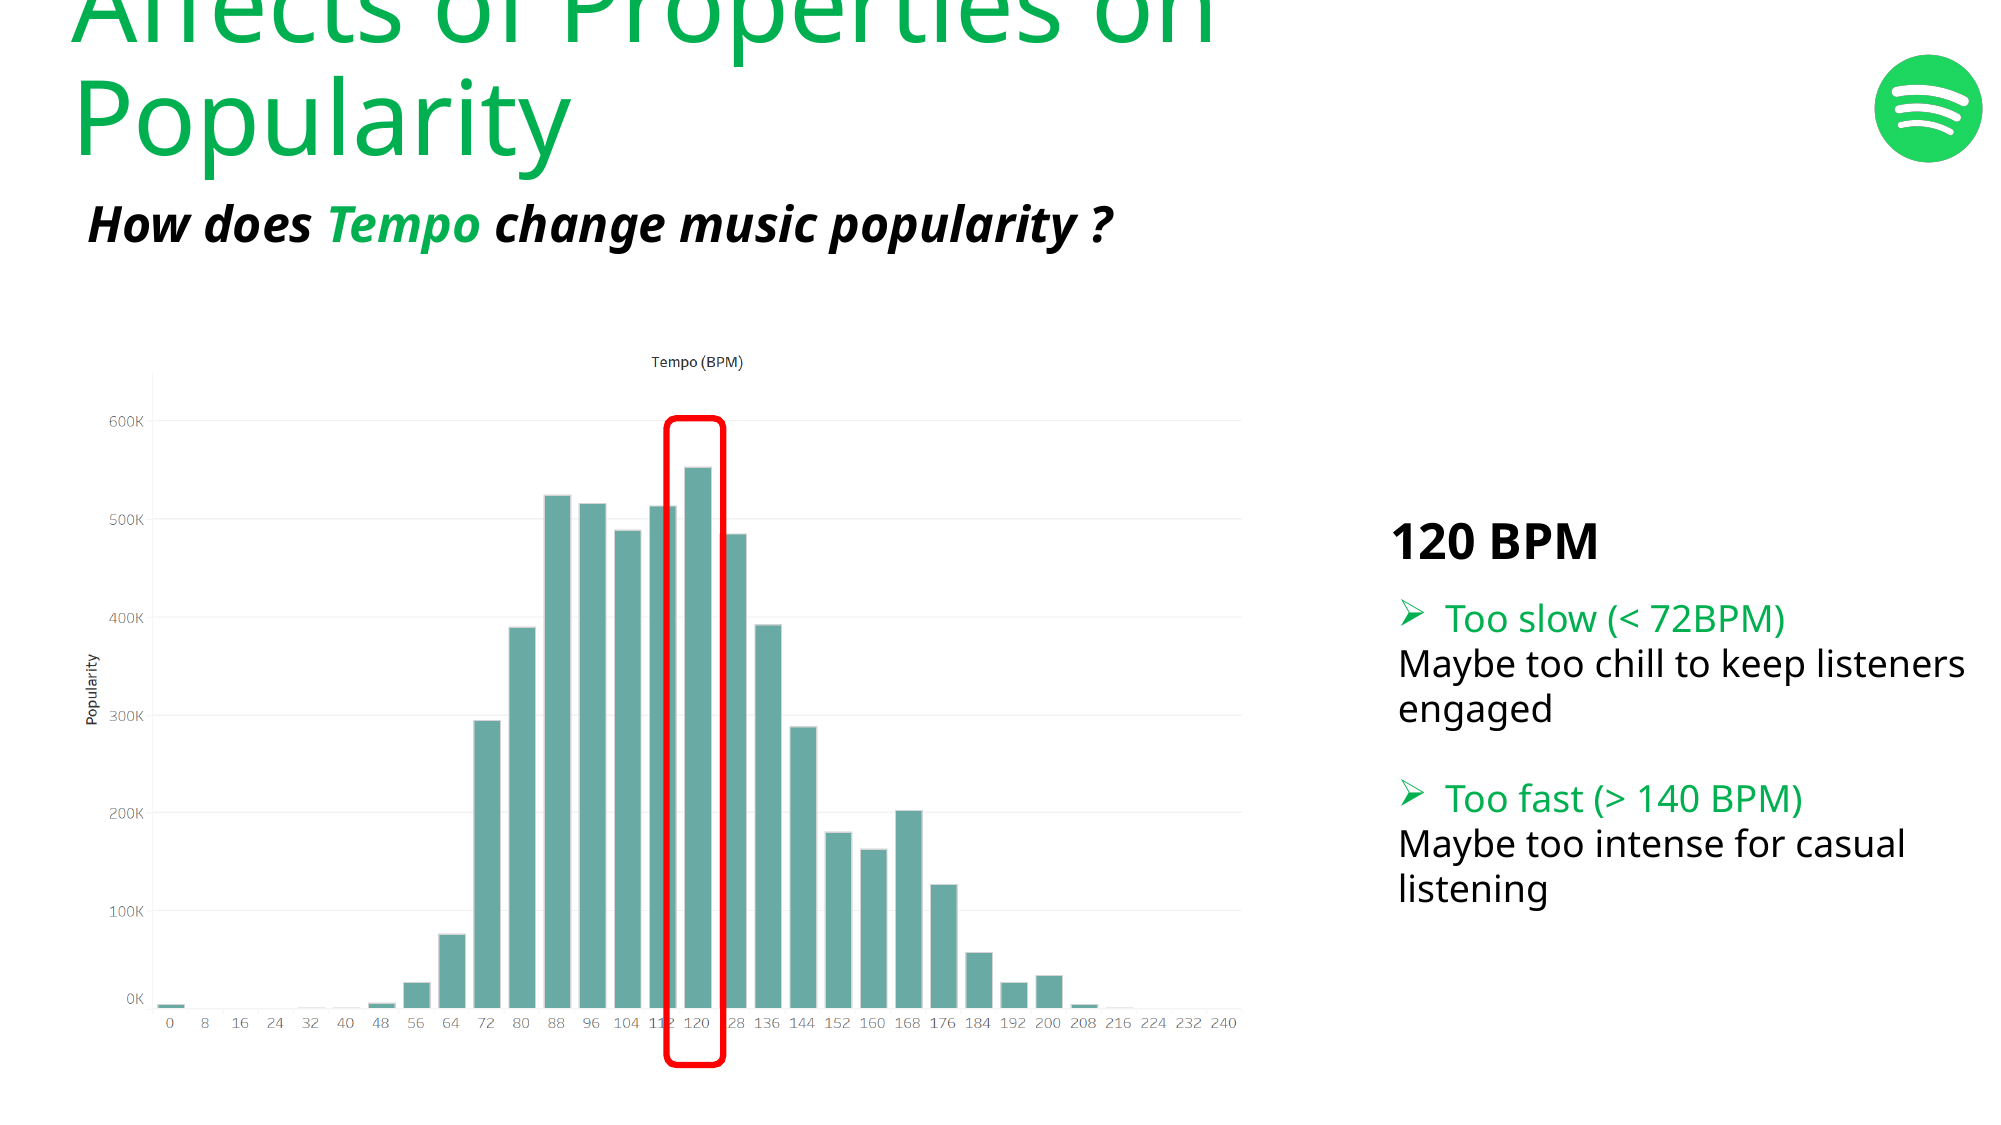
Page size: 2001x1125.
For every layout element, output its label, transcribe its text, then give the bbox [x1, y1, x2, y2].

text_box Too slow (< 72BPM) Maybe too chill to keep listeners engaged Too fast (> 140 BPM) Maybe too intense for casual listening [1383, 587, 2000, 918]
text_box How does Tempo change music popularity ? [72, 184, 1153, 260]
picture [1872, 52, 1985, 164]
picture [72, 341, 1262, 1046]
title Affects of Properties on Popularity [56, 42, 1546, 185]
text_box [664, 1046, 725, 1067]
text_box 120 BPM [1375, 501, 1616, 577]
